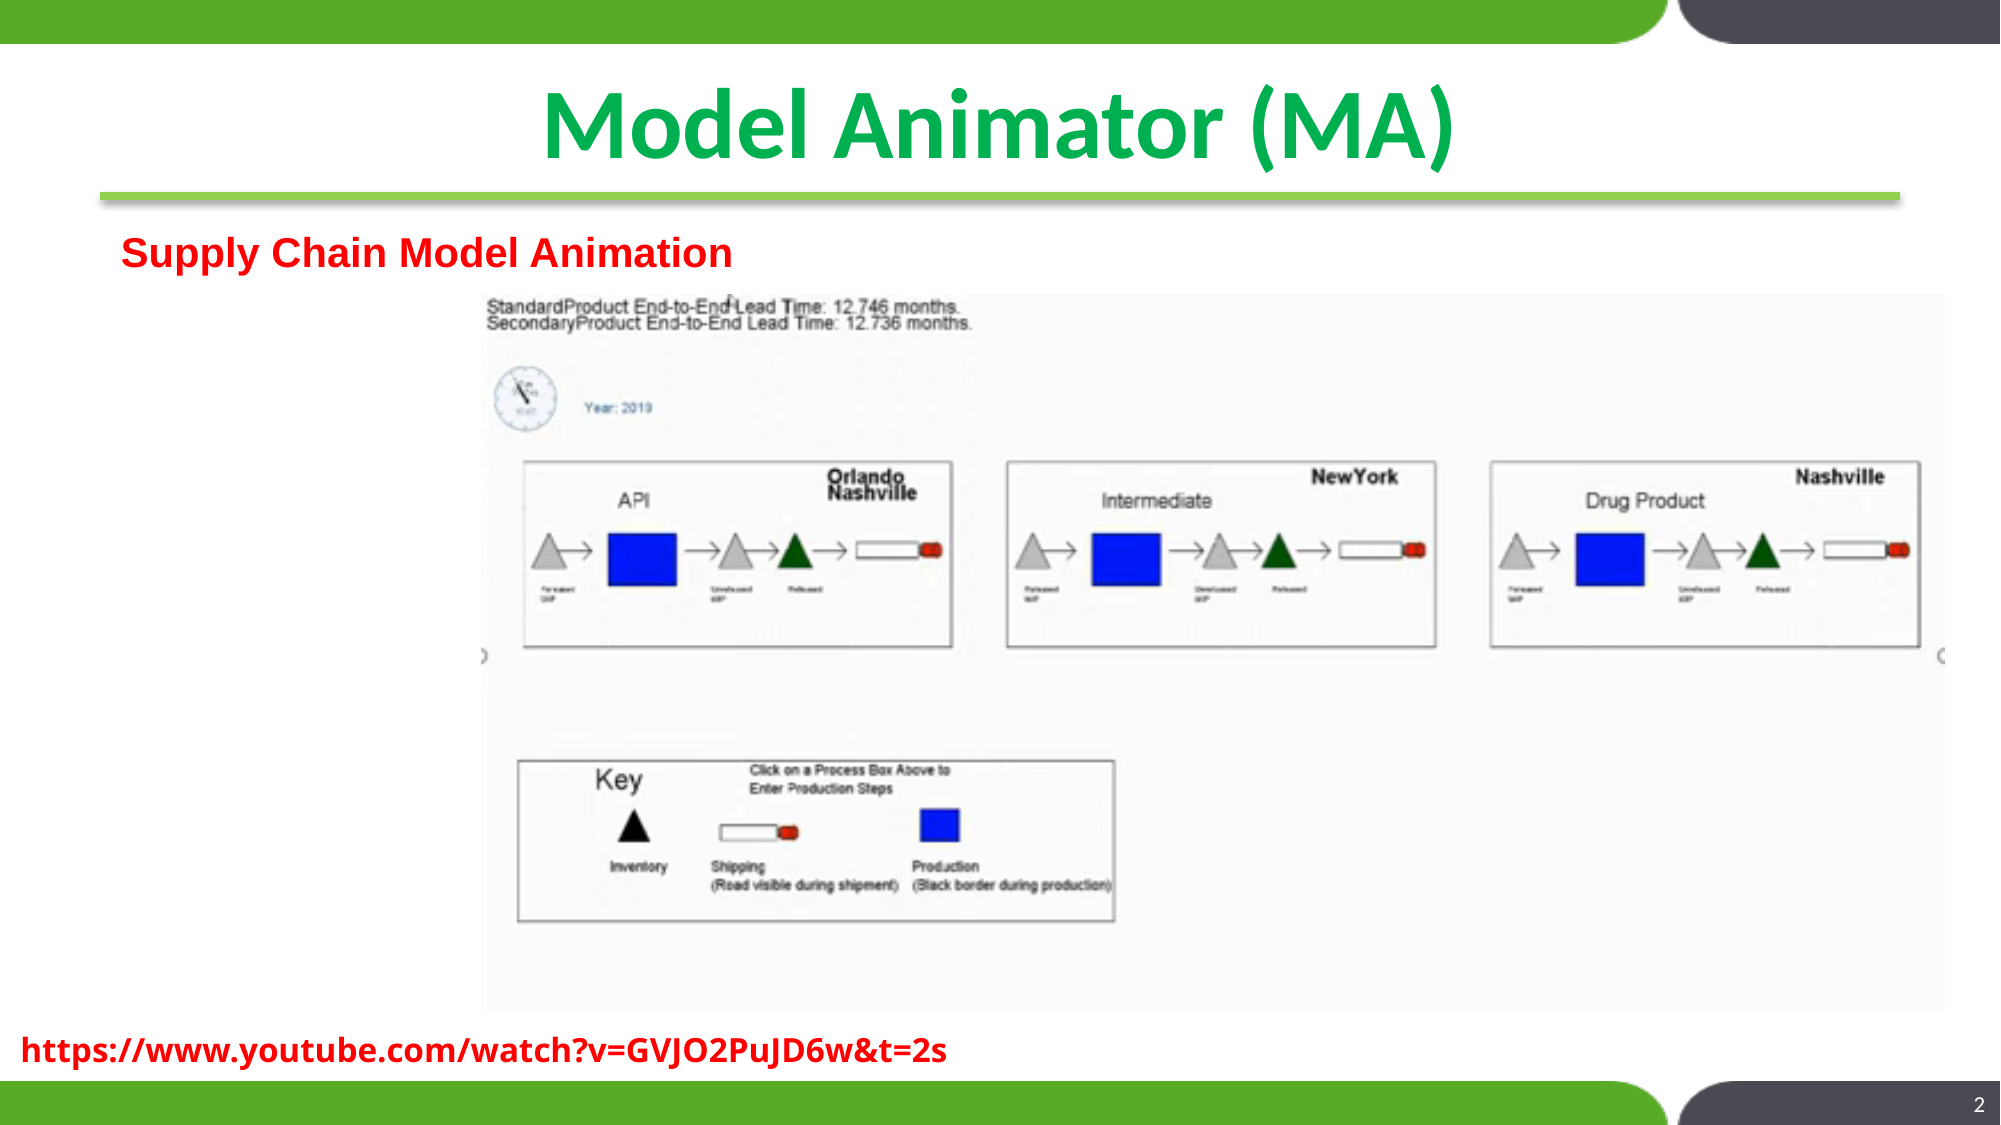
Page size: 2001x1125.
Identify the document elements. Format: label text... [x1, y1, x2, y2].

title Model Animator (MA) [99, 50, 1900, 181]
text_box https://www.youtube.com/watch?v=GVJO2PuJD6w&t=2s [5, 1022, 1412, 1077]
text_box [479, 293, 1946, 1013]
slide_number 2 [1690, 1081, 2000, 1125]
text_box Supply Chain Model Animation [0, 218, 1012, 284]
